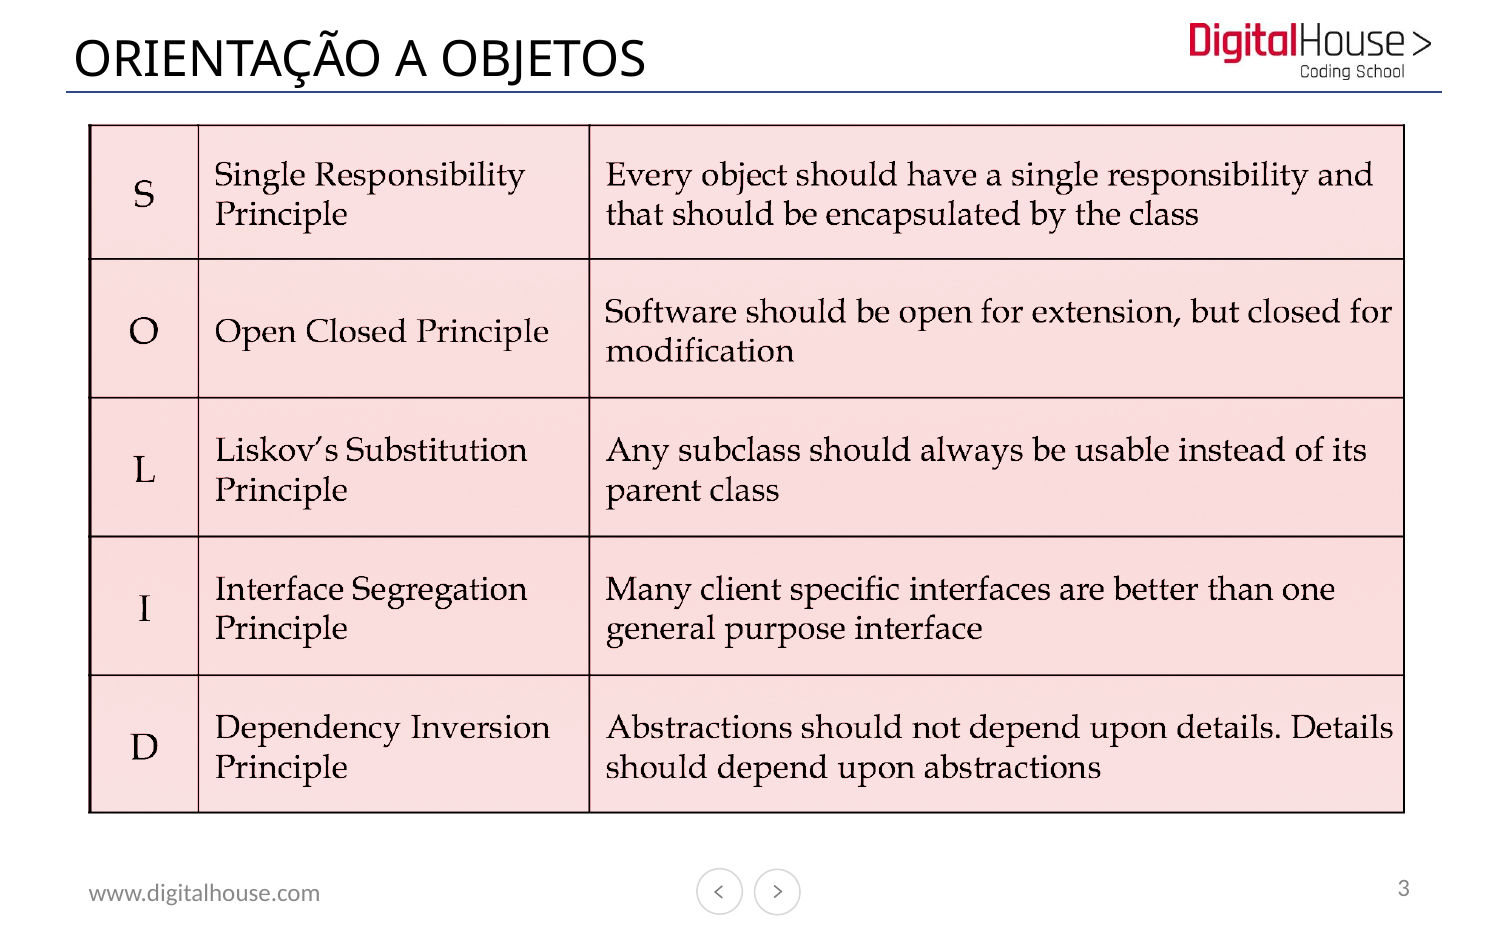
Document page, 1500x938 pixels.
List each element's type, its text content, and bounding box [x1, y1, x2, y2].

slide_number 3 [1074, 861, 1425, 911]
picture [1190, 23, 1431, 80]
title ORIENTAÇÃO A OBJETOS [73, 23, 1074, 89]
picture [88, 123, 1405, 815]
